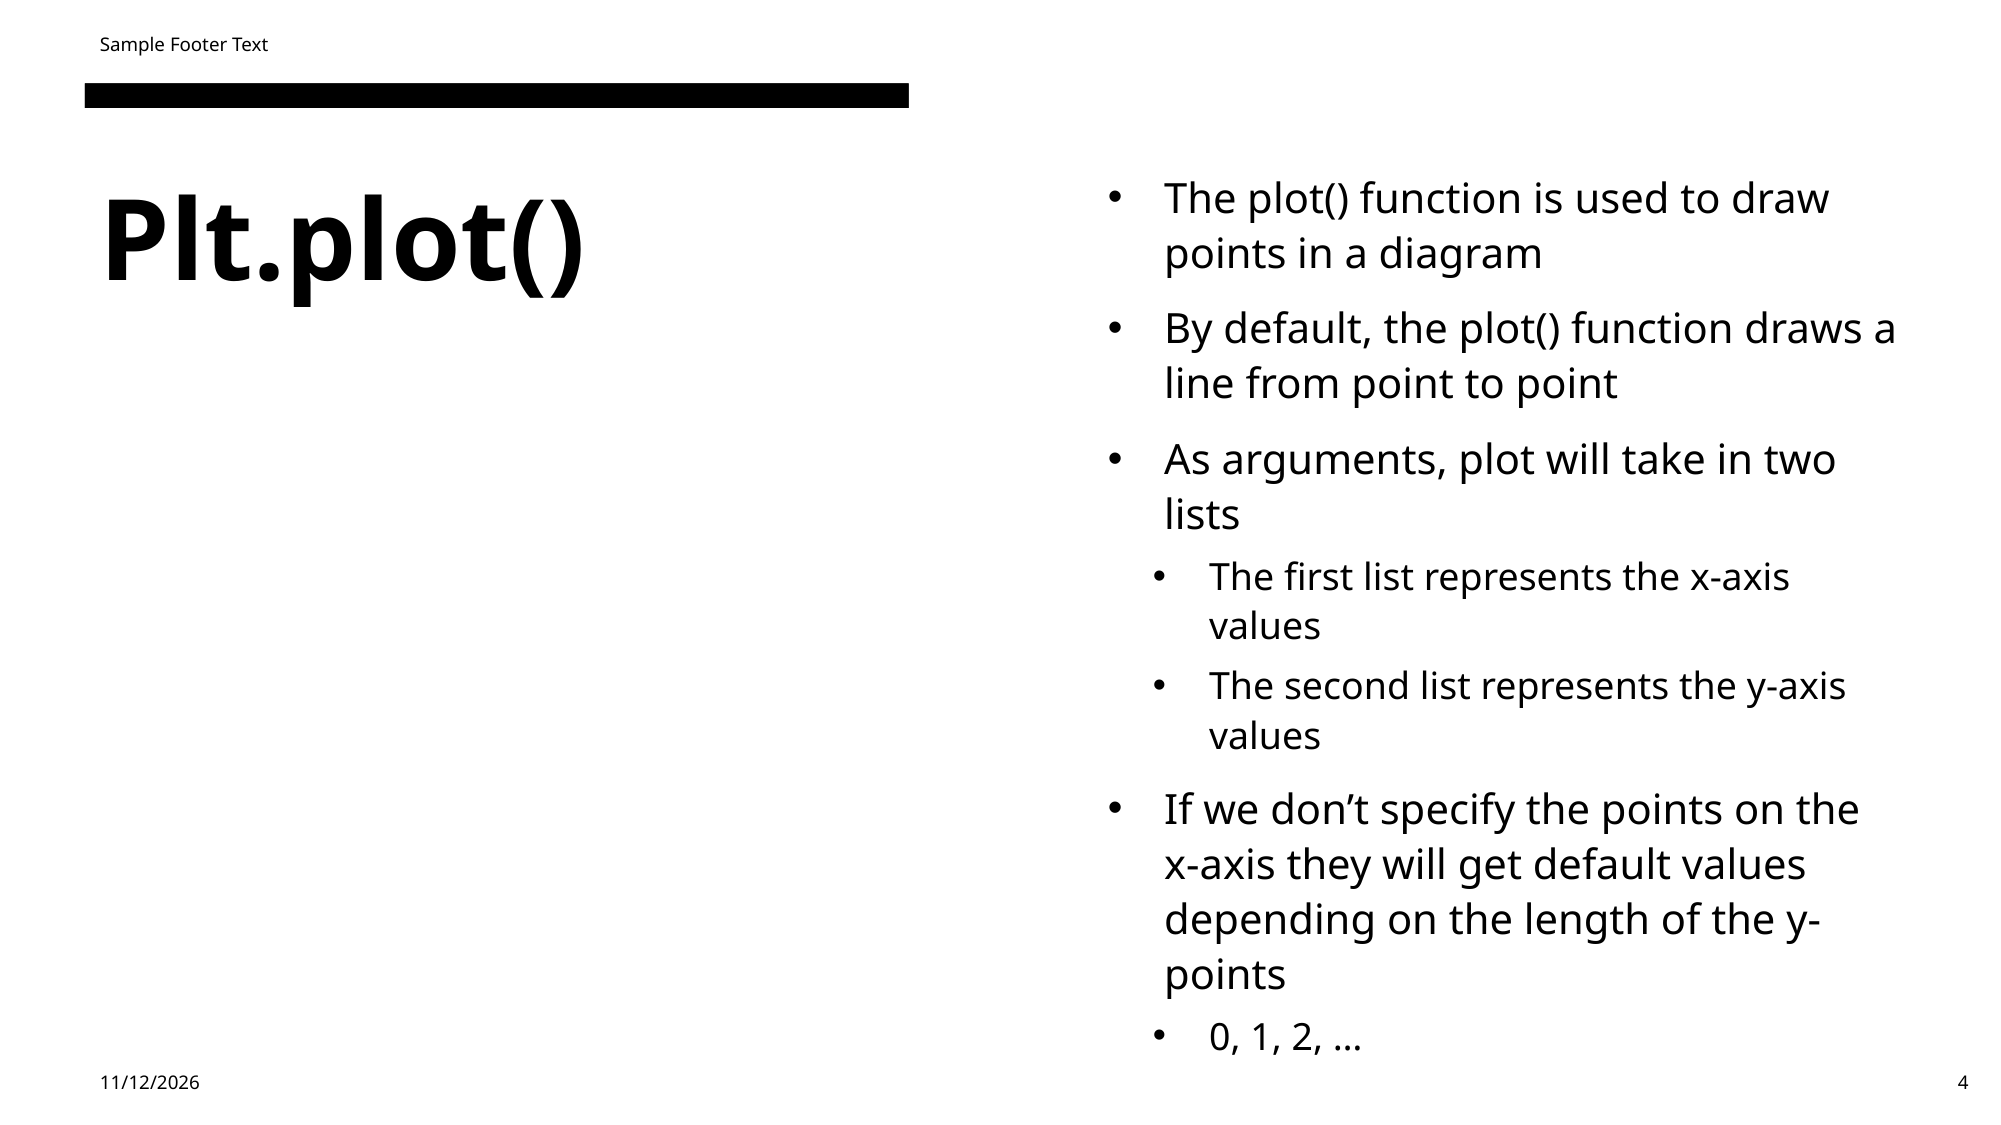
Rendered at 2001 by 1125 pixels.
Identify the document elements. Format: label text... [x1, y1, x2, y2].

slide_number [84, 1053, 535, 1114]
slide_number 4 [1879, 1053, 1984, 1114]
title Plt.plot() [84, 160, 909, 960]
list The plot() function is used to draw points in a diagram By default, the plot() function draws a line from point to point As arguments, plot will take in two lists The first list represents the x-axis values The second list represents the y-axis values If we don’t specify the points on the x-axis they will get default values depending on the length of the y-points 0, 1, 2, … [1092, 158, 1917, 958]
footer Sample Footer Text [84, 16, 760, 76]
